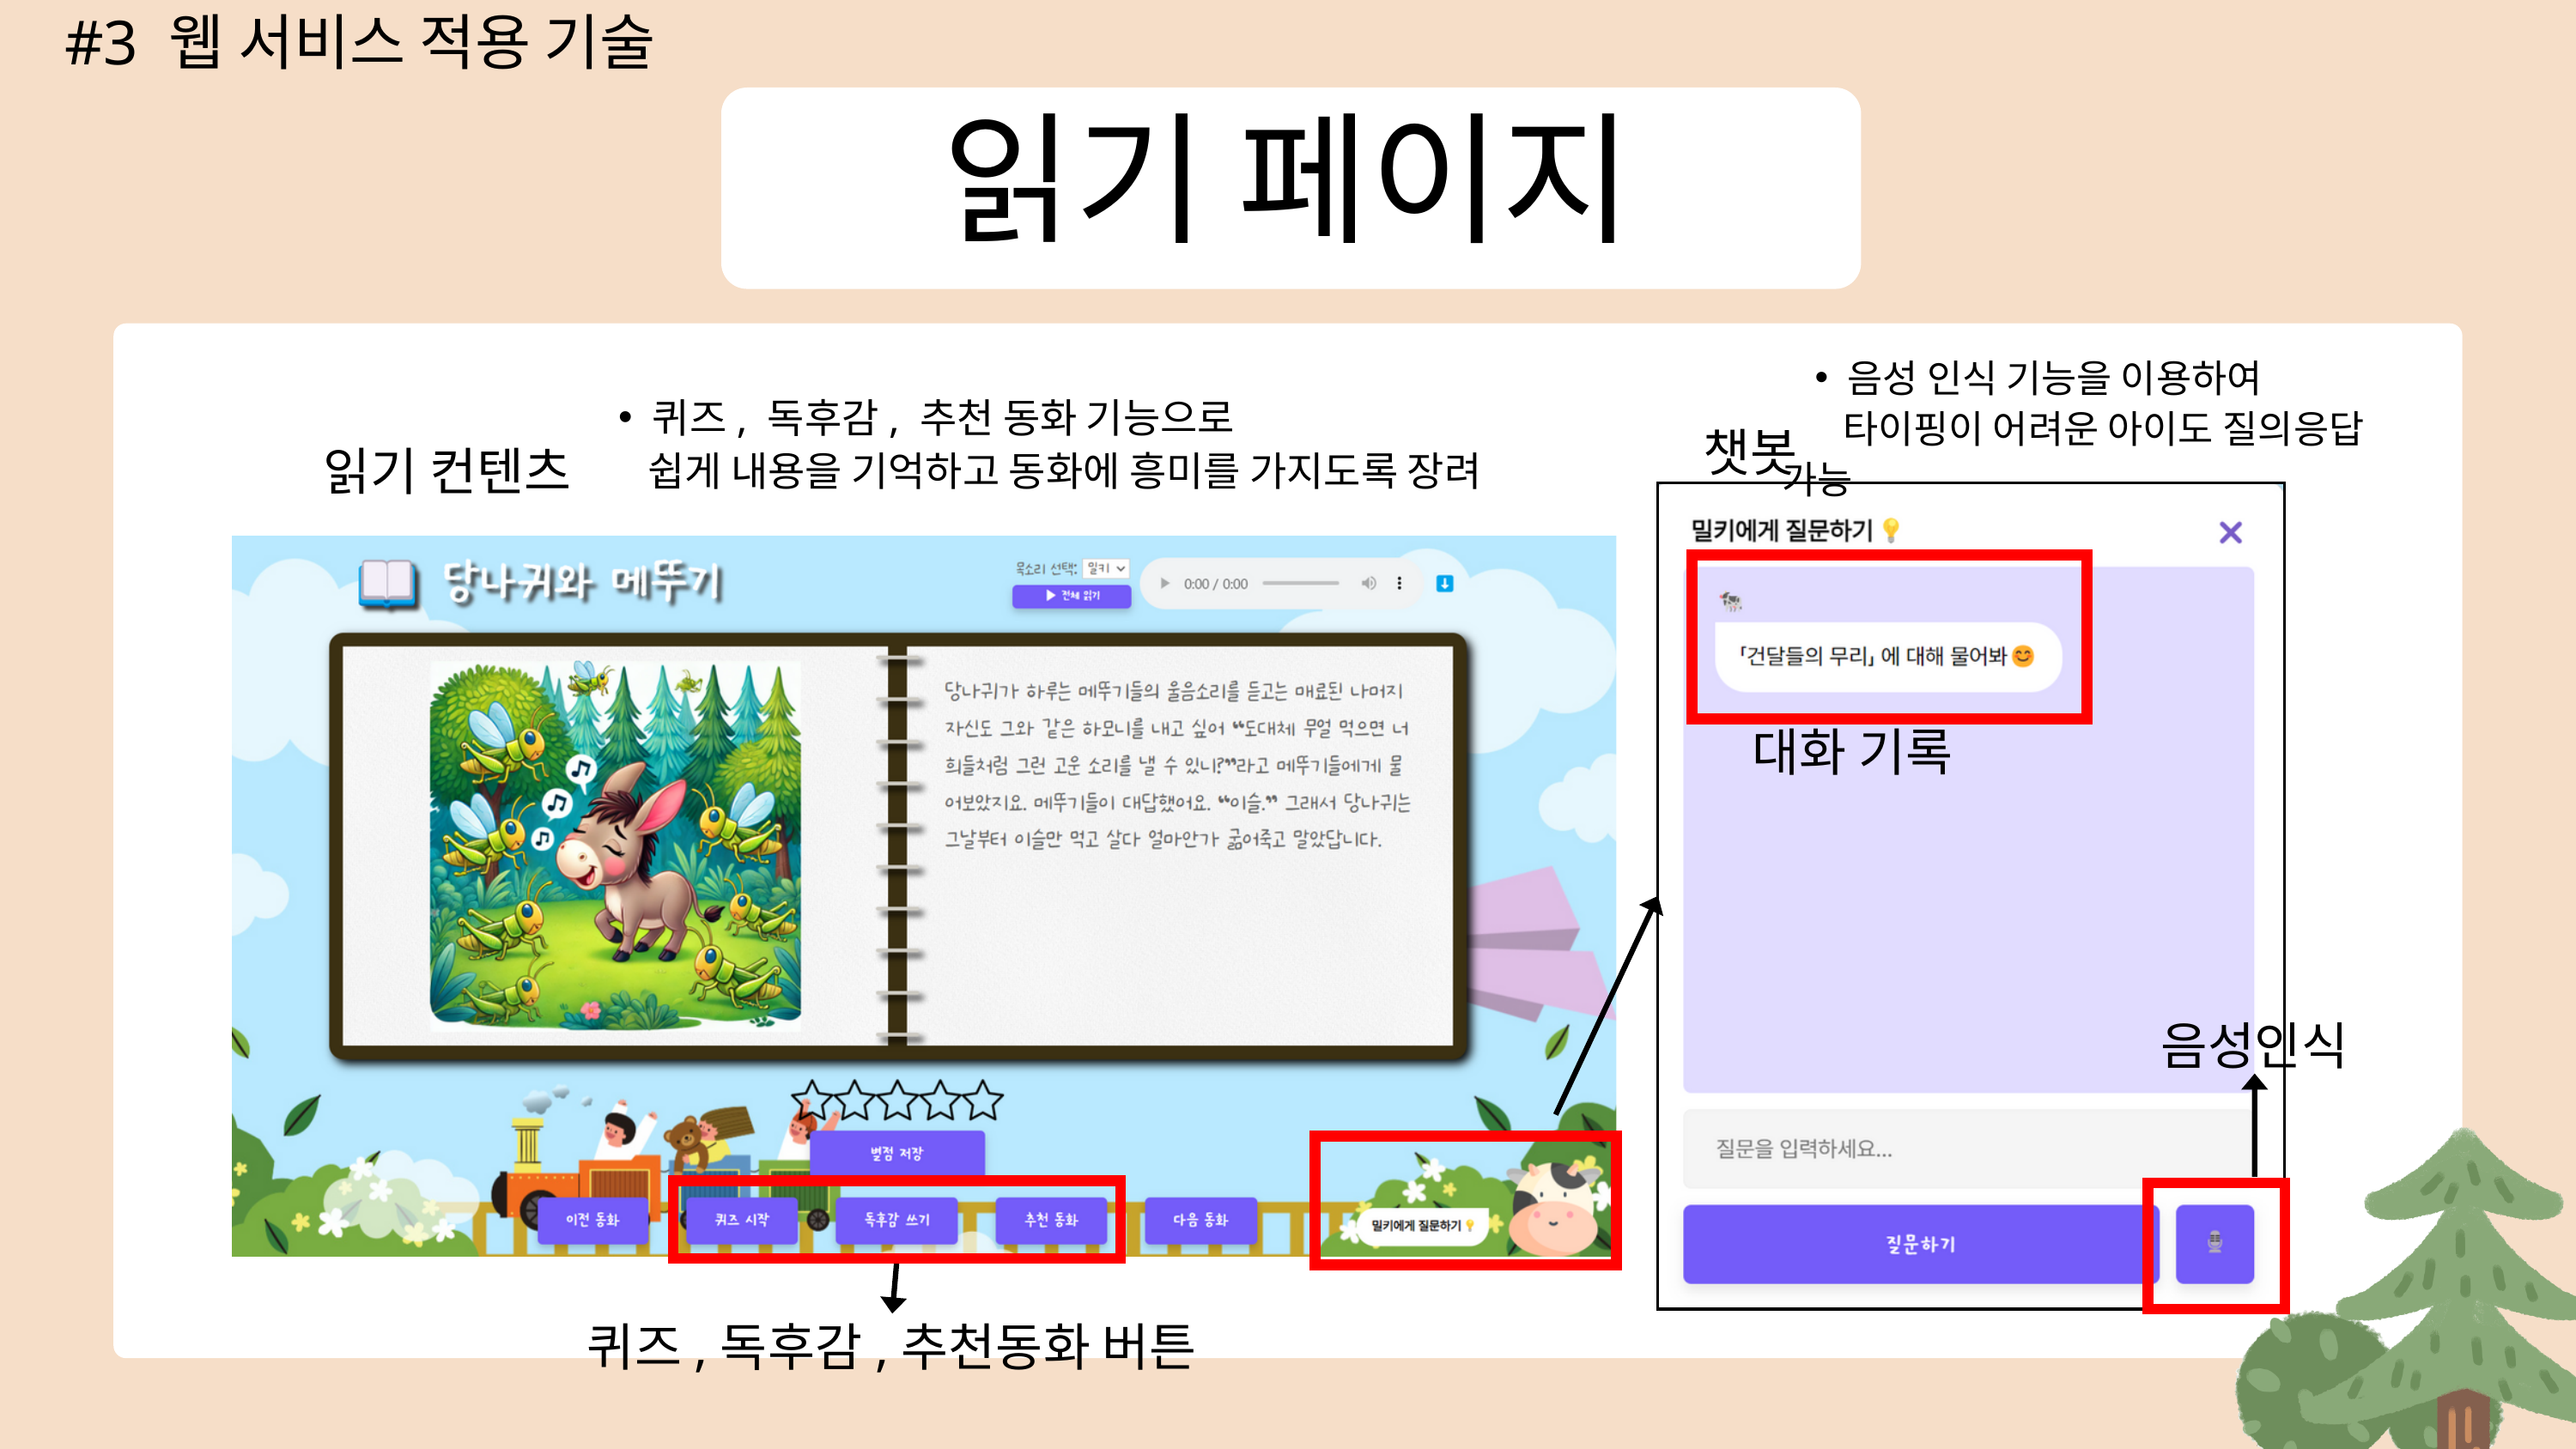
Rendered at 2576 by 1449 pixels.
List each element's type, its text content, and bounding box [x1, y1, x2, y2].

text_box #3 웹 서비스 적용 기술 [29, 27, 691, 77]
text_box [1315, 1136, 1617, 1265]
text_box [720, 87, 1862, 289]
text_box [2148, 1182, 2285, 1310]
text_box [2234, 1127, 2576, 1449]
text_box 퀴즈,독후감,추천동화 버튼 [564, 1368, 1220, 1377]
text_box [771, 1068, 1014, 1137]
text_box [1692, 555, 2087, 719]
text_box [672, 1180, 1121, 1259]
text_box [112, 323, 2463, 1359]
